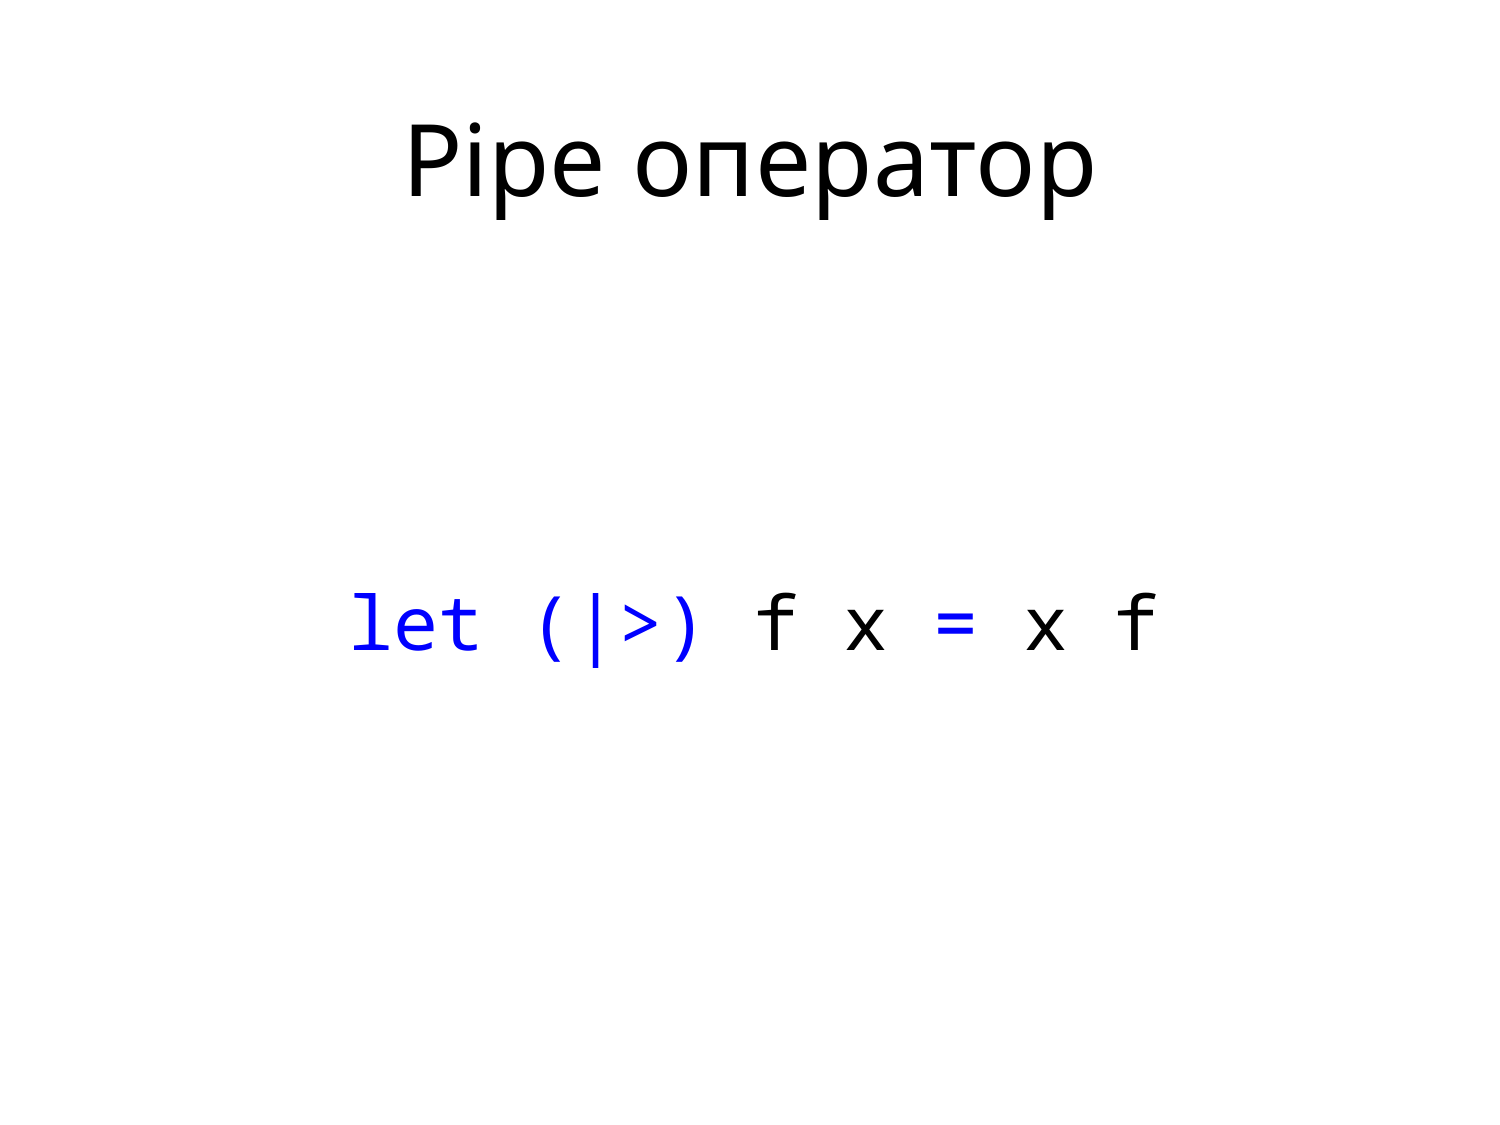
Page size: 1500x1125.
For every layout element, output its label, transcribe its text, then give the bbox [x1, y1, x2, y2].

text_box Pipe оператор [387, 88, 1113, 224]
text_box let (|>) f x = x f [333, 567, 1173, 673]
